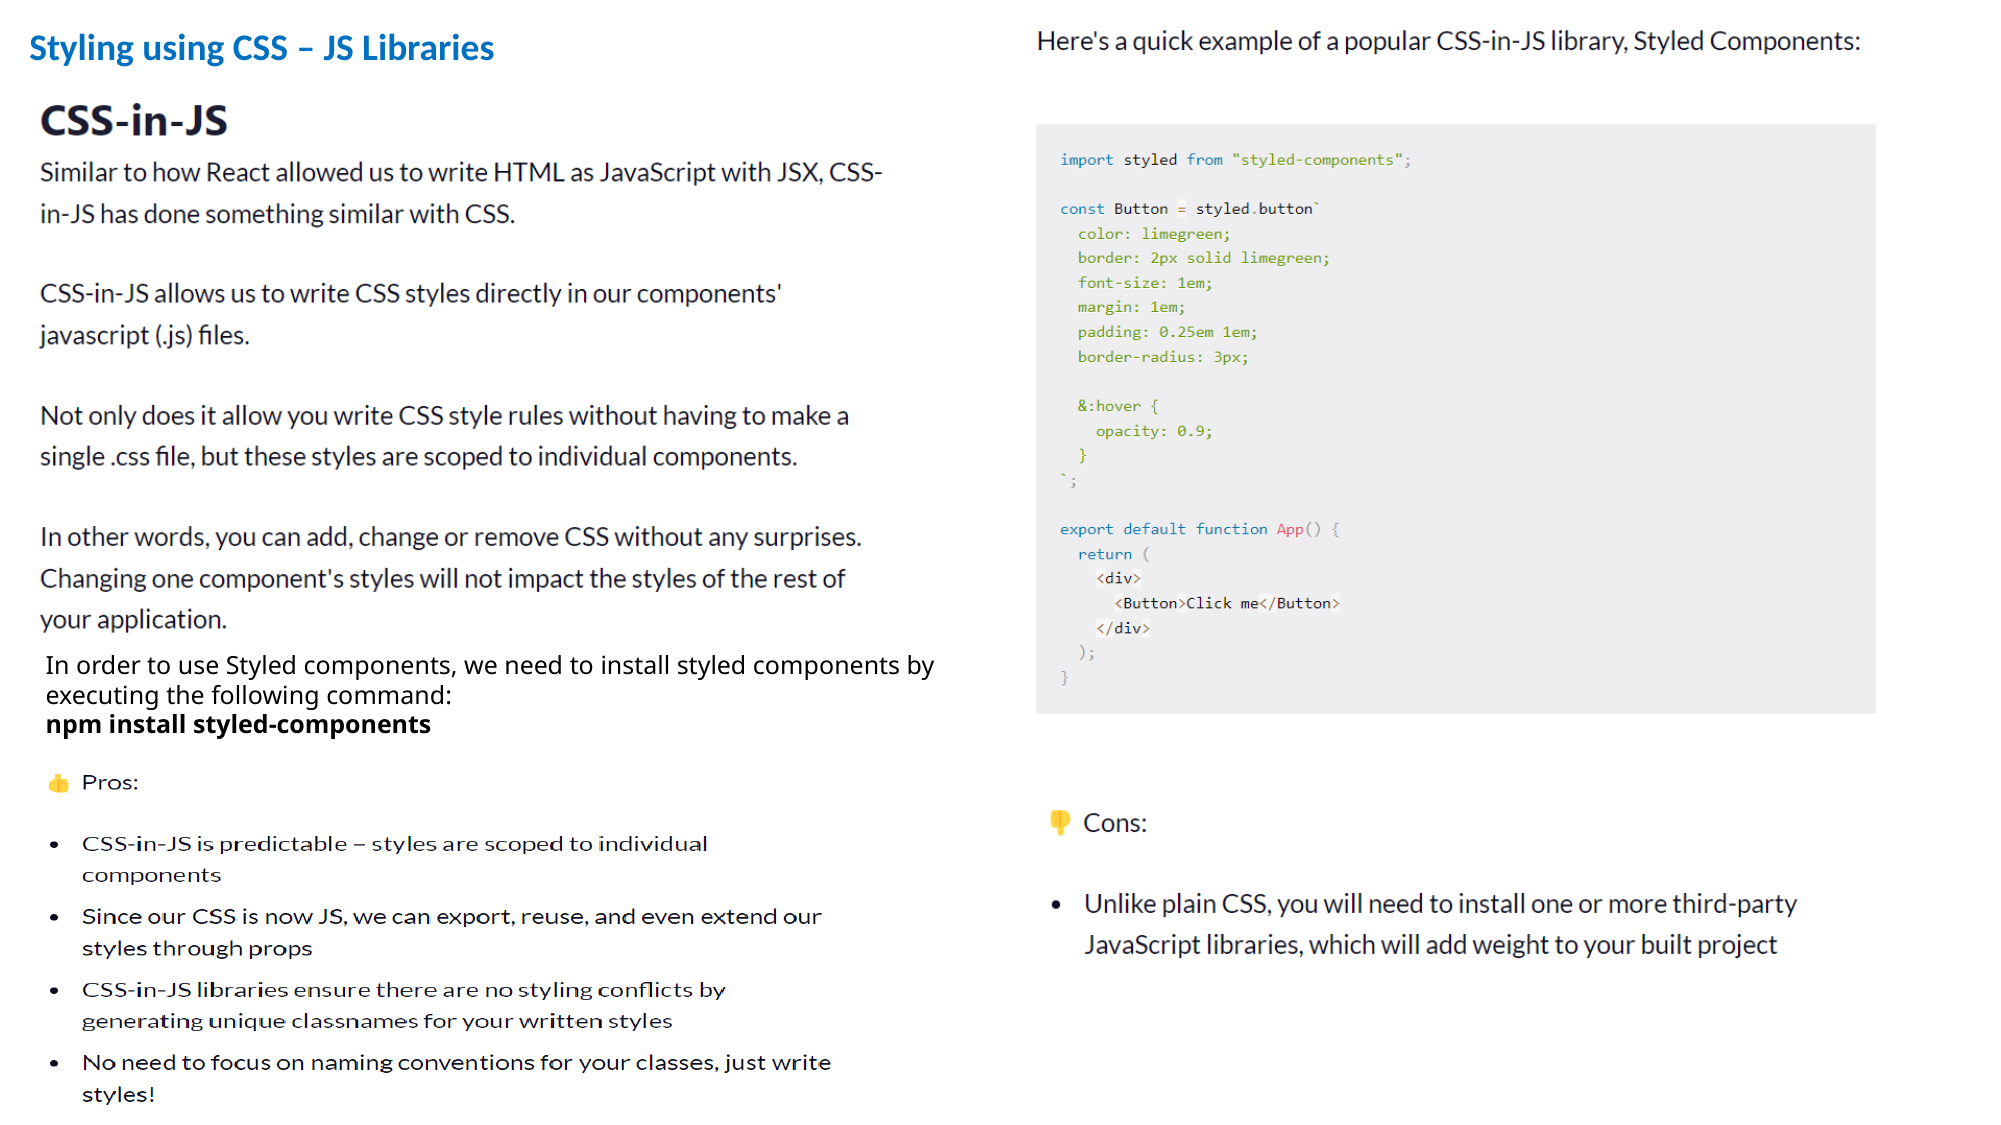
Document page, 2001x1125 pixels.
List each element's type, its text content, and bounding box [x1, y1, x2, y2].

picture [1032, 24, 1876, 719]
text_box In order to use Styled components, we need to install styled components by executing the following command: npm install styled-components [30, 641, 989, 747]
text_box Styling using CSS – JS Libraries [14, 15, 989, 75]
picture [1032, 789, 1812, 976]
picture [27, 101, 898, 641]
picture [42, 774, 844, 1110]
